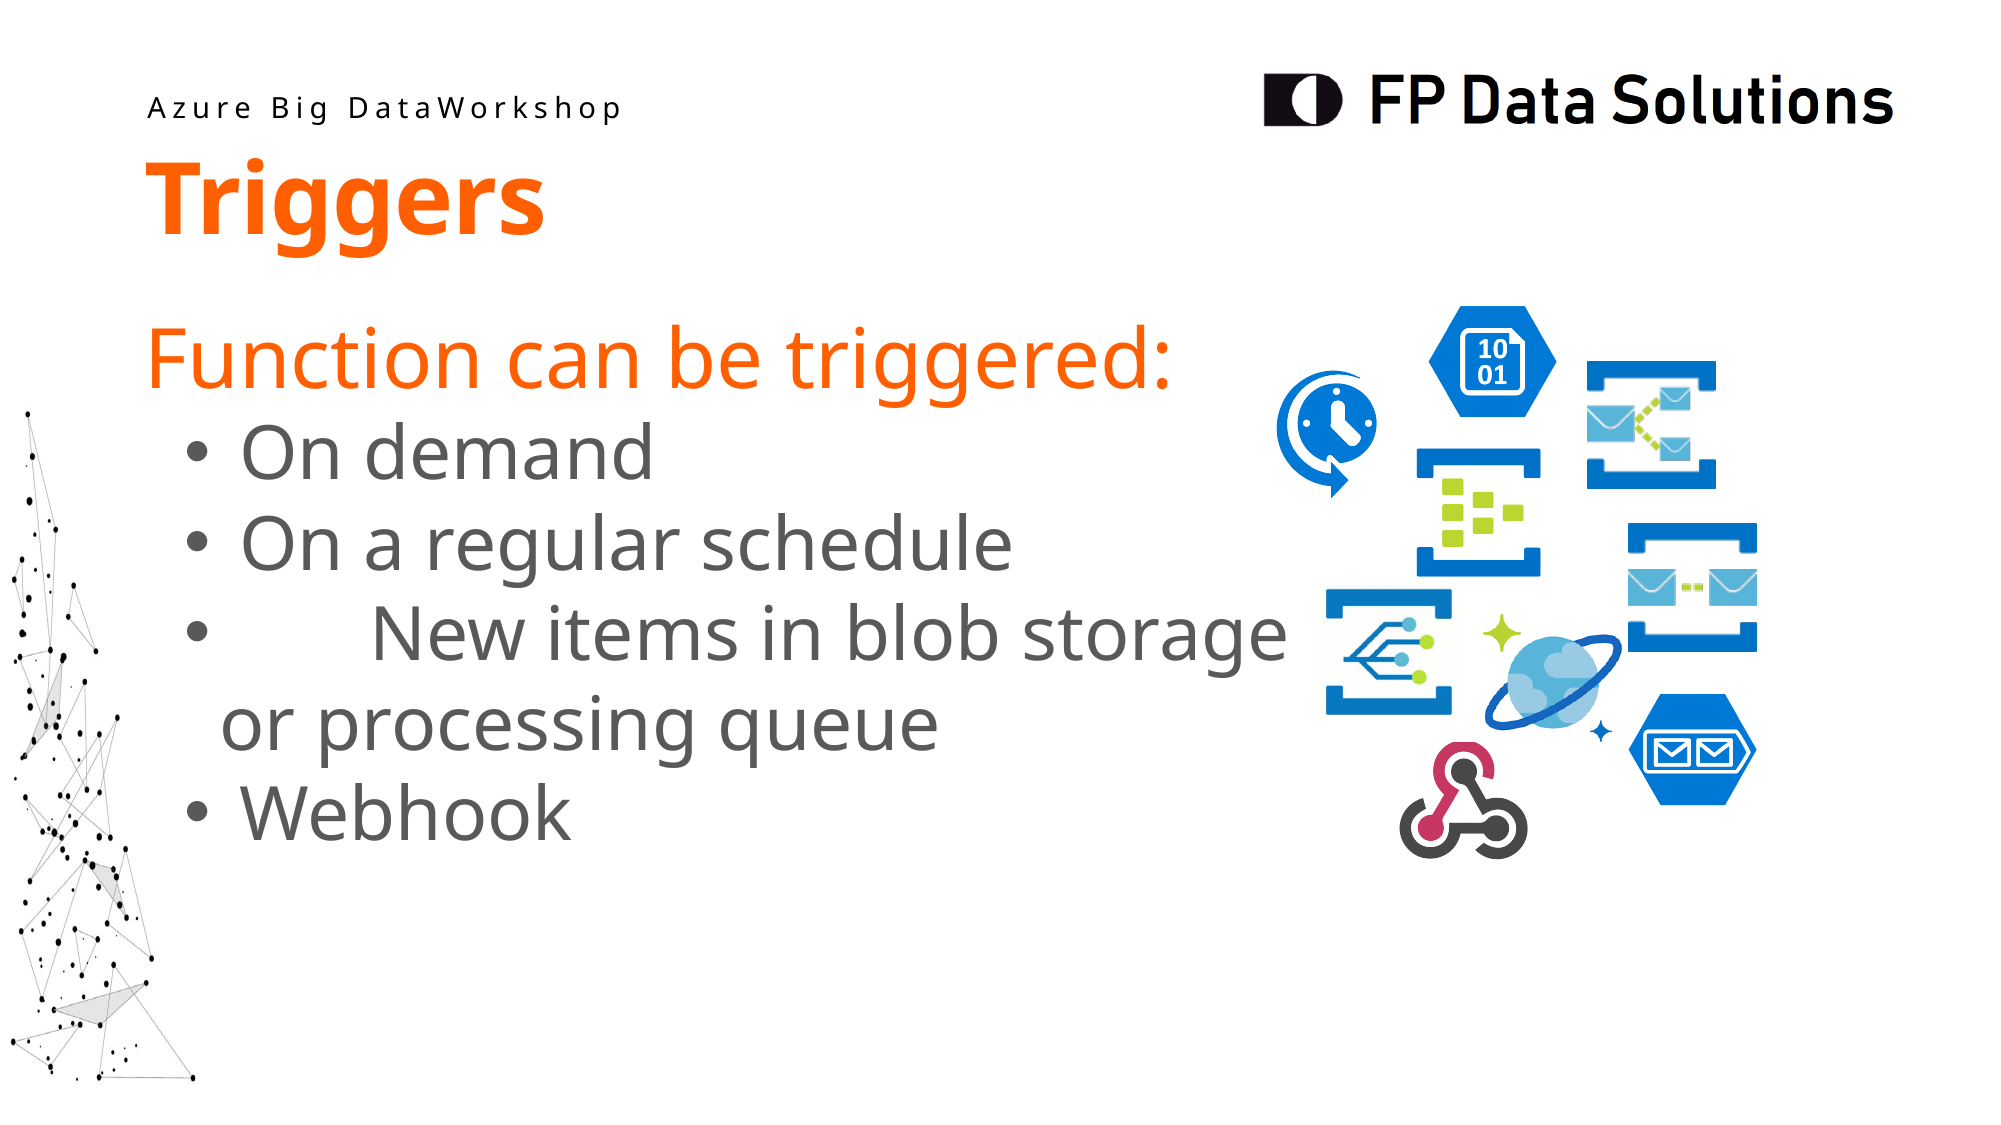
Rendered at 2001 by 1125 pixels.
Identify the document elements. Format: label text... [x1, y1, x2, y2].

picture [1428, 297, 1557, 426]
picture [1313, 523, 1757, 864]
picture [1414, 448, 1543, 577]
picture [1587, 361, 1716, 490]
picture [1262, 370, 1391, 499]
picture [1257, 64, 1898, 133]
text_box Function can be triggered: On demand On a regular schedule New items in blob storage or processing queue Webhook [129, 297, 1383, 863]
list Triggers [129, 140, 1118, 297]
picture [0, 398, 205, 1093]
